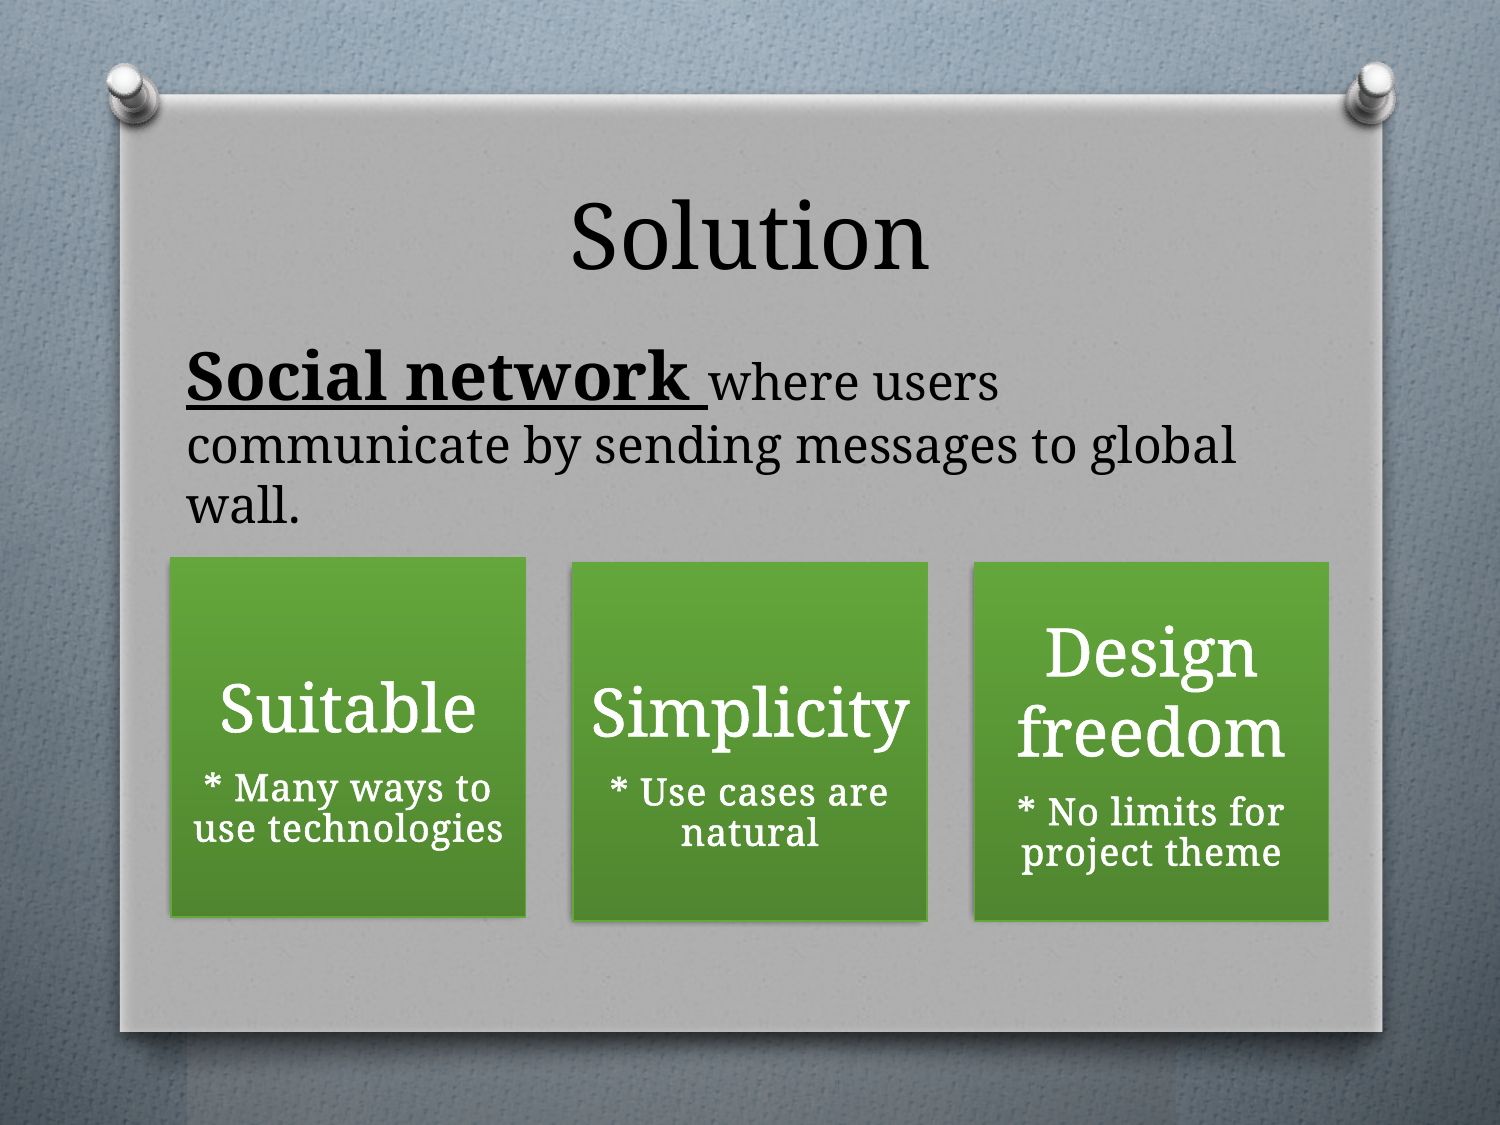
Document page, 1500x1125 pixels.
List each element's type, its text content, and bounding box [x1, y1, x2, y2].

picture [75, 29, 198, 153]
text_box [572, 562, 928, 922]
picture [1317, 35, 1439, 156]
list Social network where users communicate by sending messages to global wall. [171, 326, 1329, 939]
title Solution [179, 134, 1323, 326]
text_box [974, 562, 1330, 922]
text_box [170, 557, 526, 918]
